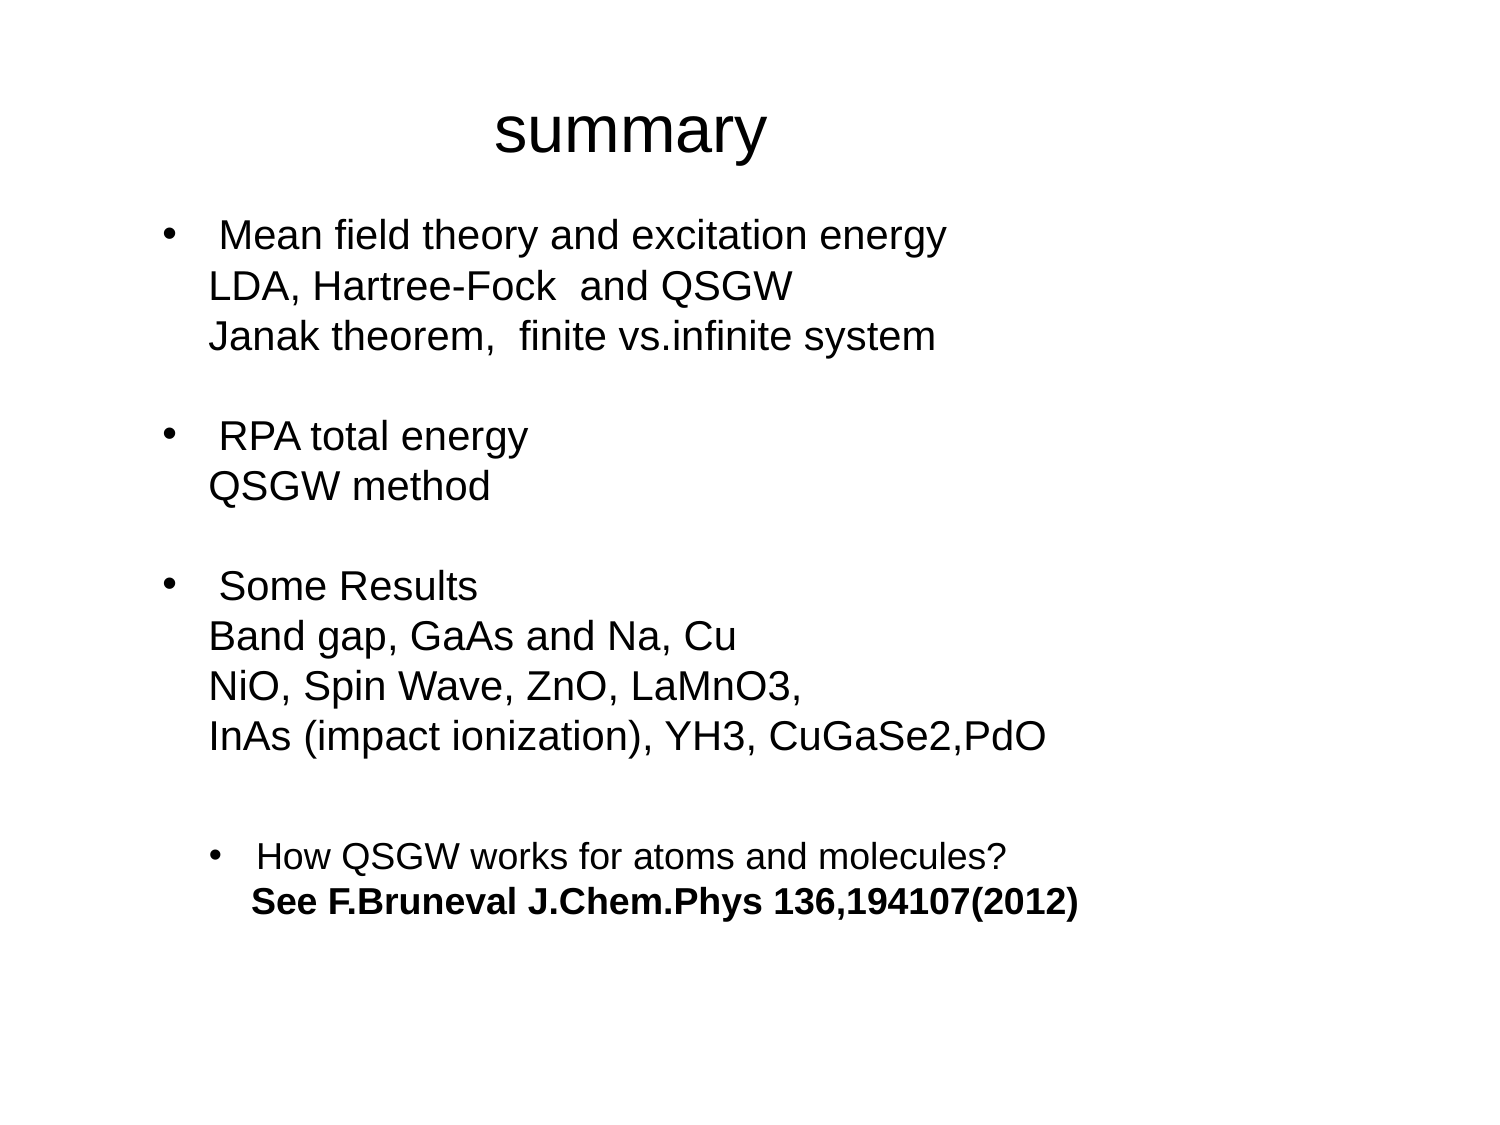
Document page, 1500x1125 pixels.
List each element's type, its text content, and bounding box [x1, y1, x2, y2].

text_box summary [479, 78, 784, 173]
text_box Mean field theory and excitation energy LDA, Hartree-Fock and QSGW Janak theorem, finite vs.infinite system RPA total energy QSGW method Some Results Band gap, GaAs and Na, Cu NiO, Spin Wave, ZnO, LaMnO3, InAs (impact ionization), YH3, CuGaSe2,PdO [147, 201, 1247, 816]
text_box How QSGW works for atoms and molecules? See F.Bruneval J.Chem.Phys 136,194107(2012) [194, 824, 1376, 930]
